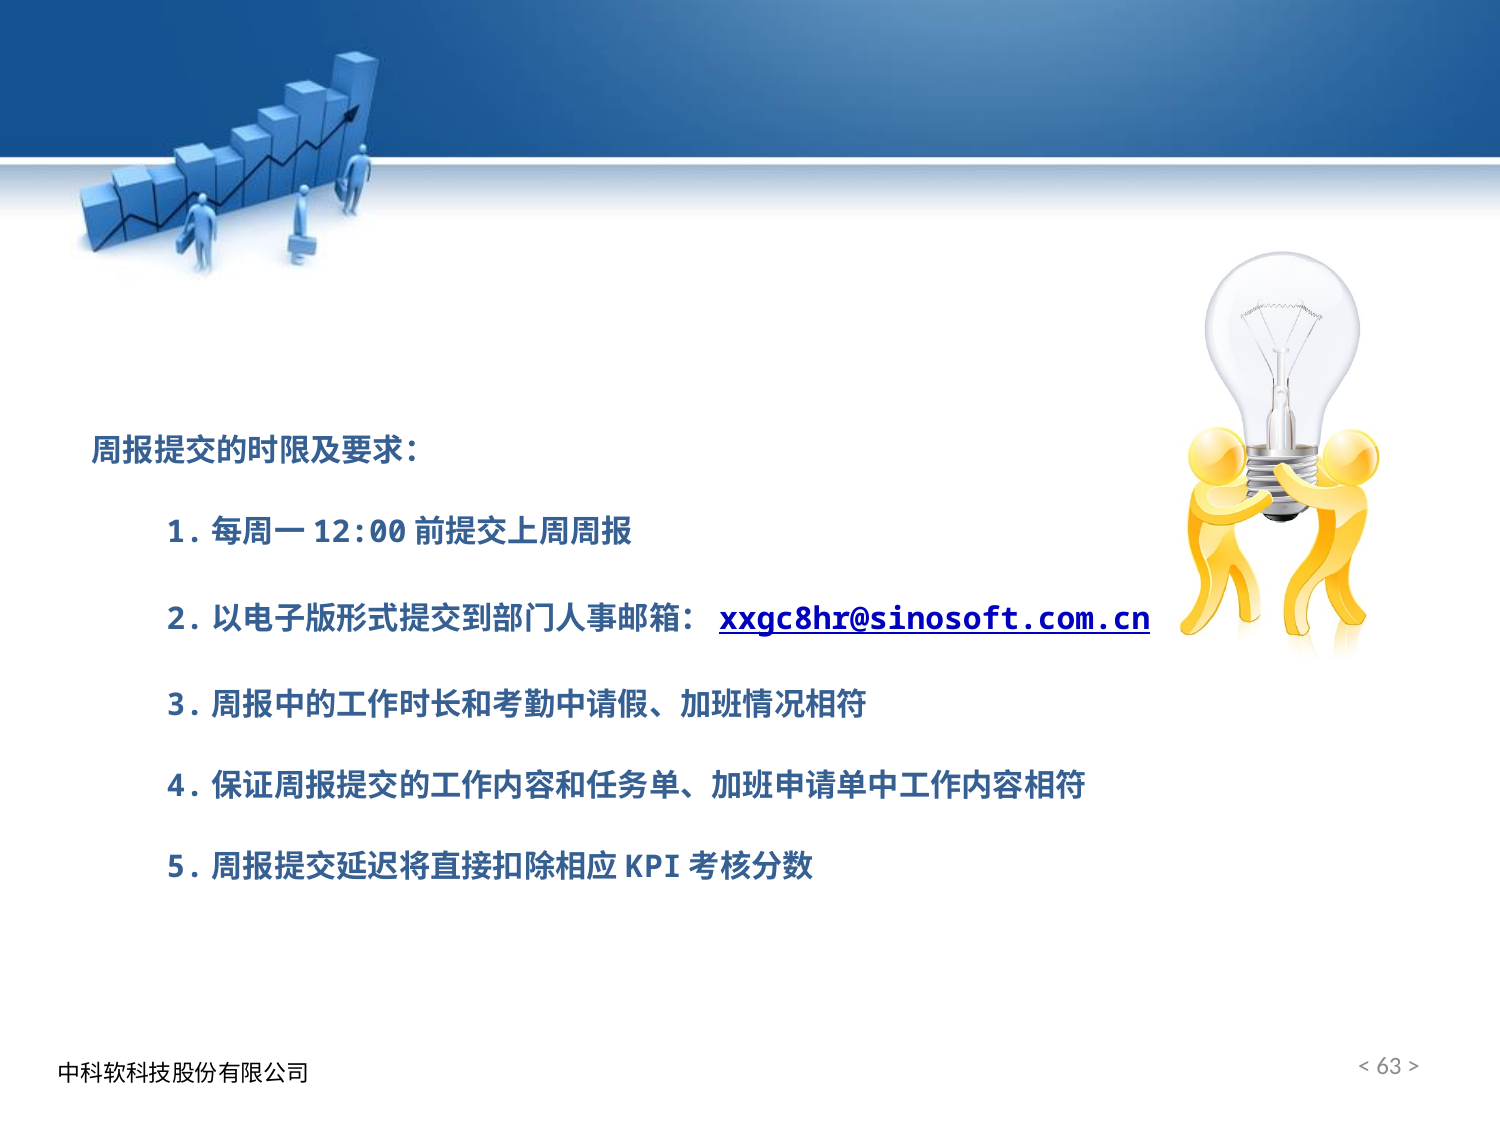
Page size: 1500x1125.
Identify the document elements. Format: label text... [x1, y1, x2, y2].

picture [0, 0, 1500, 1125]
list 周报提交的时限及要求： 1.每周一12:00前提交上周周报 2.以电子版形式提交到部门人事邮箱：xxgc8hr@sinosoft.com.cn 3.周报中的工作时长和考勤中请假、加班情况相符 4.保证周报提交的工作内容和任务单、加班申请单中工作内容相符 5.周报提交延迟将直接扣除相应KPI考核分数 [76, 385, 1378, 1053]
